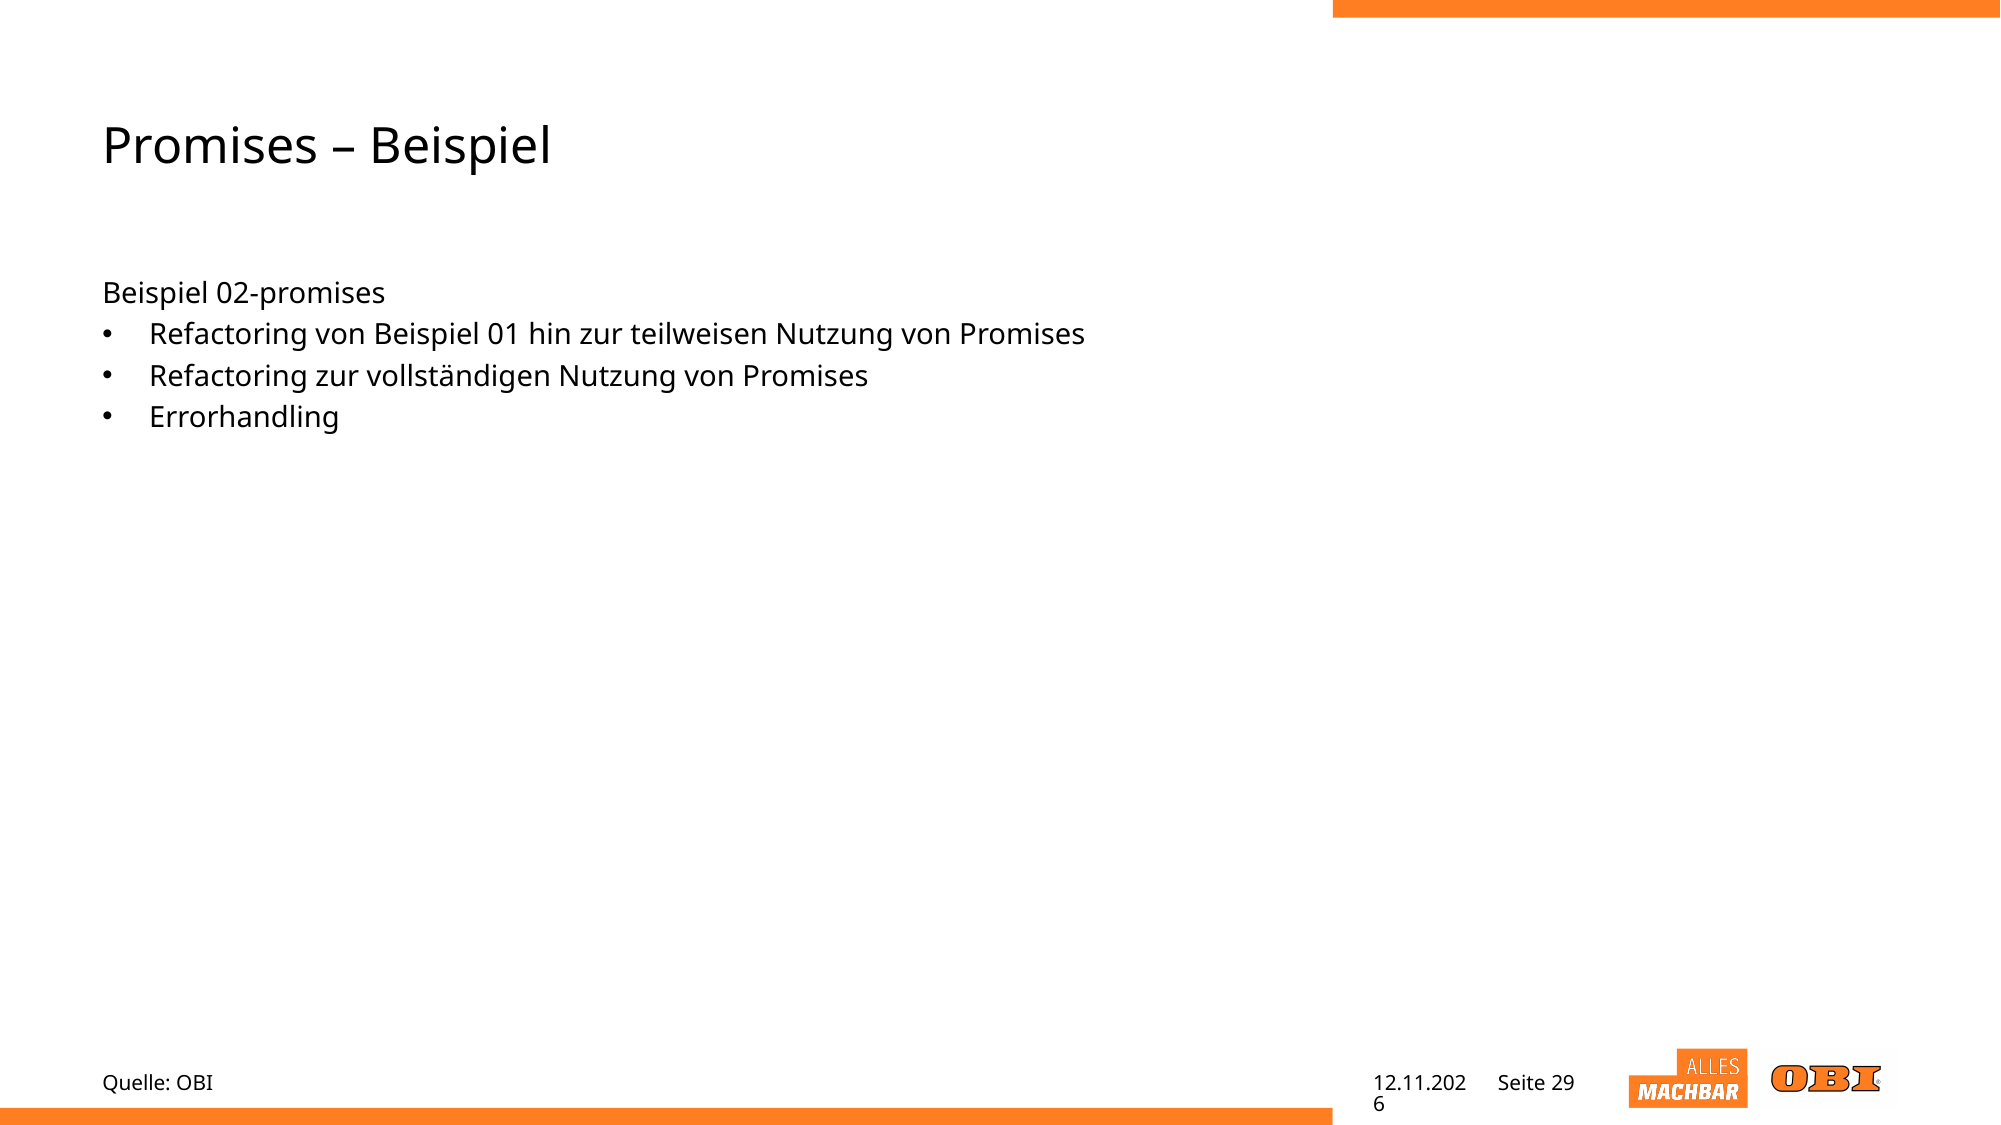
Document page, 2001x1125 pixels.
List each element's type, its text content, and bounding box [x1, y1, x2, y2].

picture [1754, 1048, 1898, 1107]
footer Quelle: OBI [102, 1071, 1271, 1097]
text_box Beispiel 02-promises Refactoring von Beispiel 01 hin zur teilweisen Nutzung von Promises Refactoring zur vollständigen Nutzung von Promises Errorhandling [102, 274, 1864, 475]
title Promises – Beispiel [102, 112, 1880, 174]
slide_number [1373, 1071, 1475, 1097]
slide_number Seite 29 [1497, 1071, 1588, 1097]
picture [1638, 1058, 1739, 1100]
